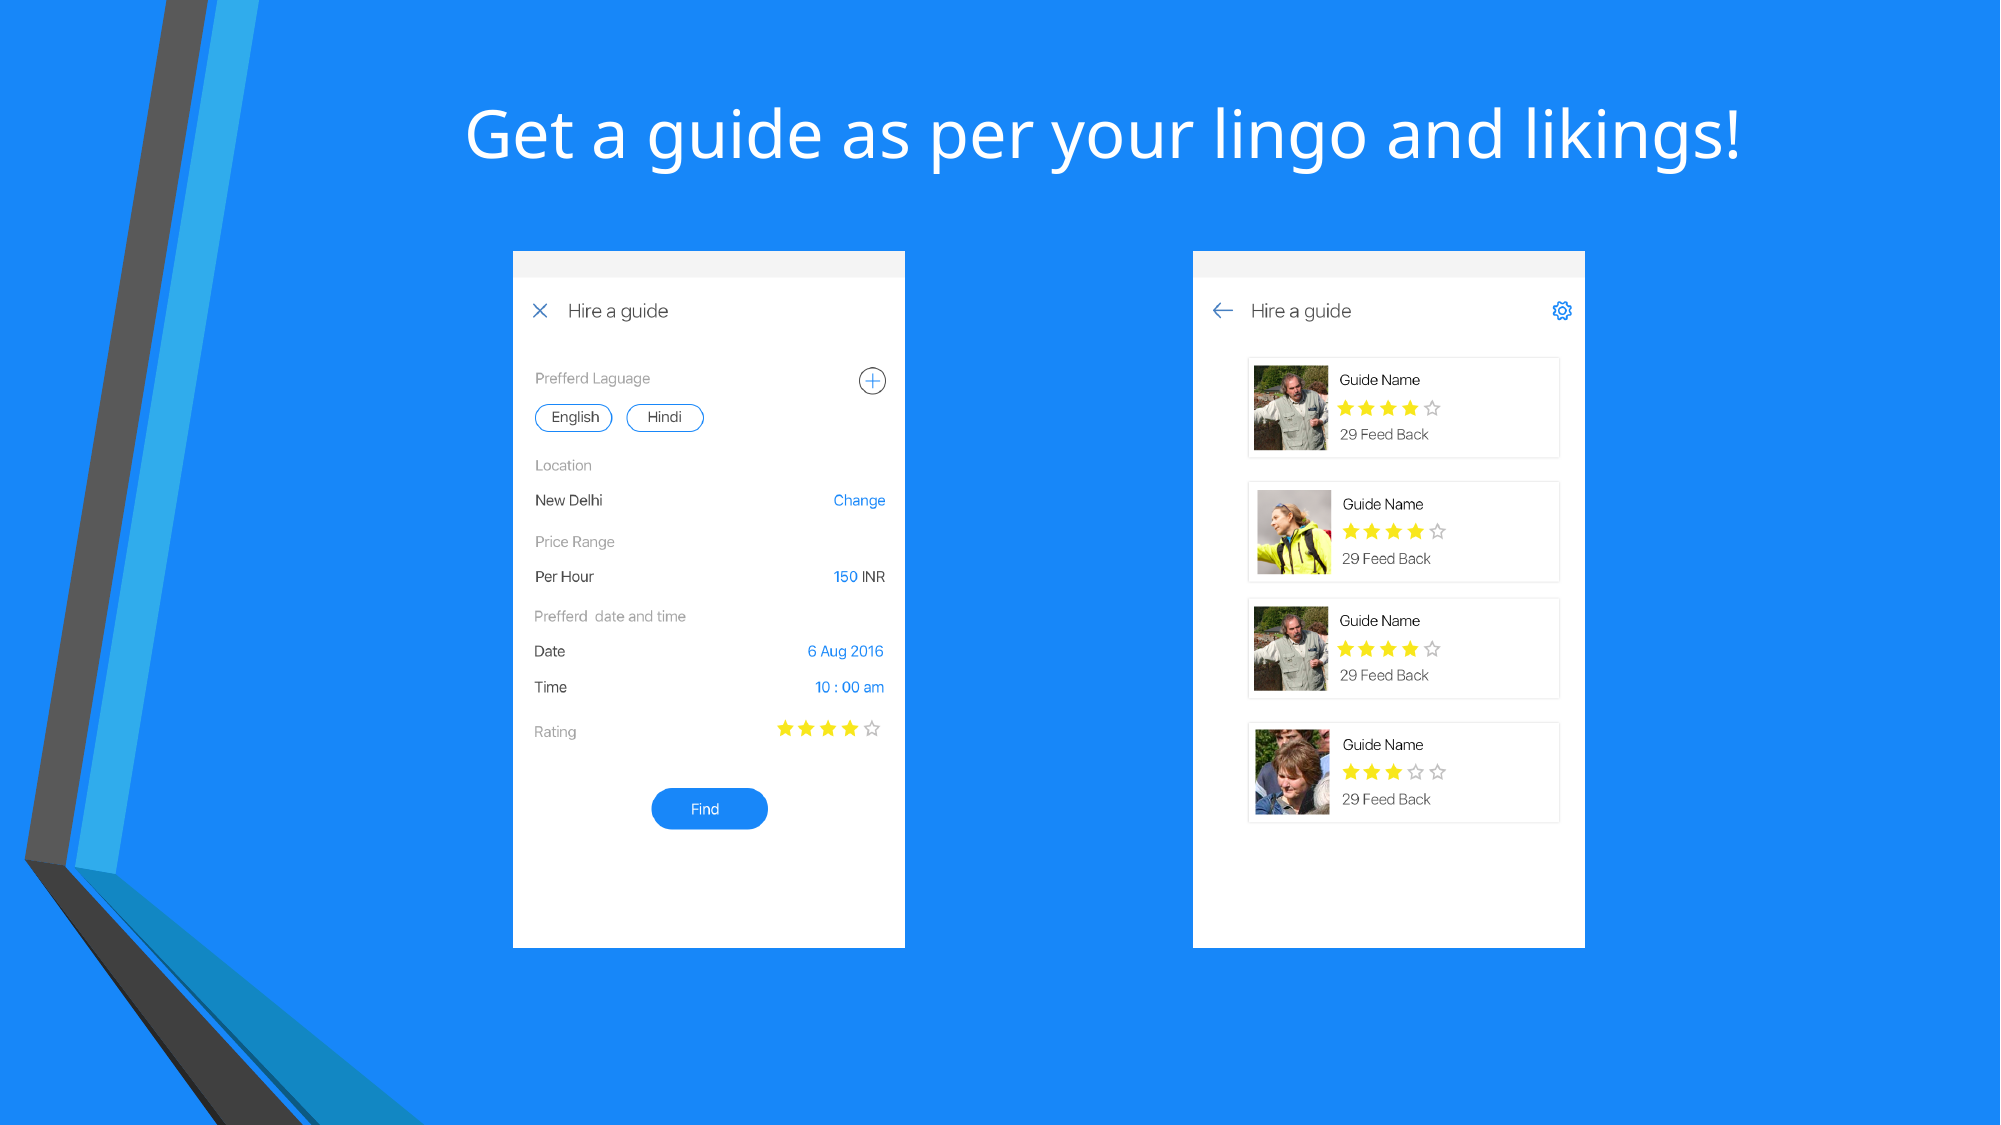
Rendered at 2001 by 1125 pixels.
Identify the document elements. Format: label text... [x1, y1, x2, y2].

picture [1193, 251, 1586, 948]
picture [513, 251, 905, 948]
title Get a guide as per your lingo and likings! [221, 59, 1988, 204]
